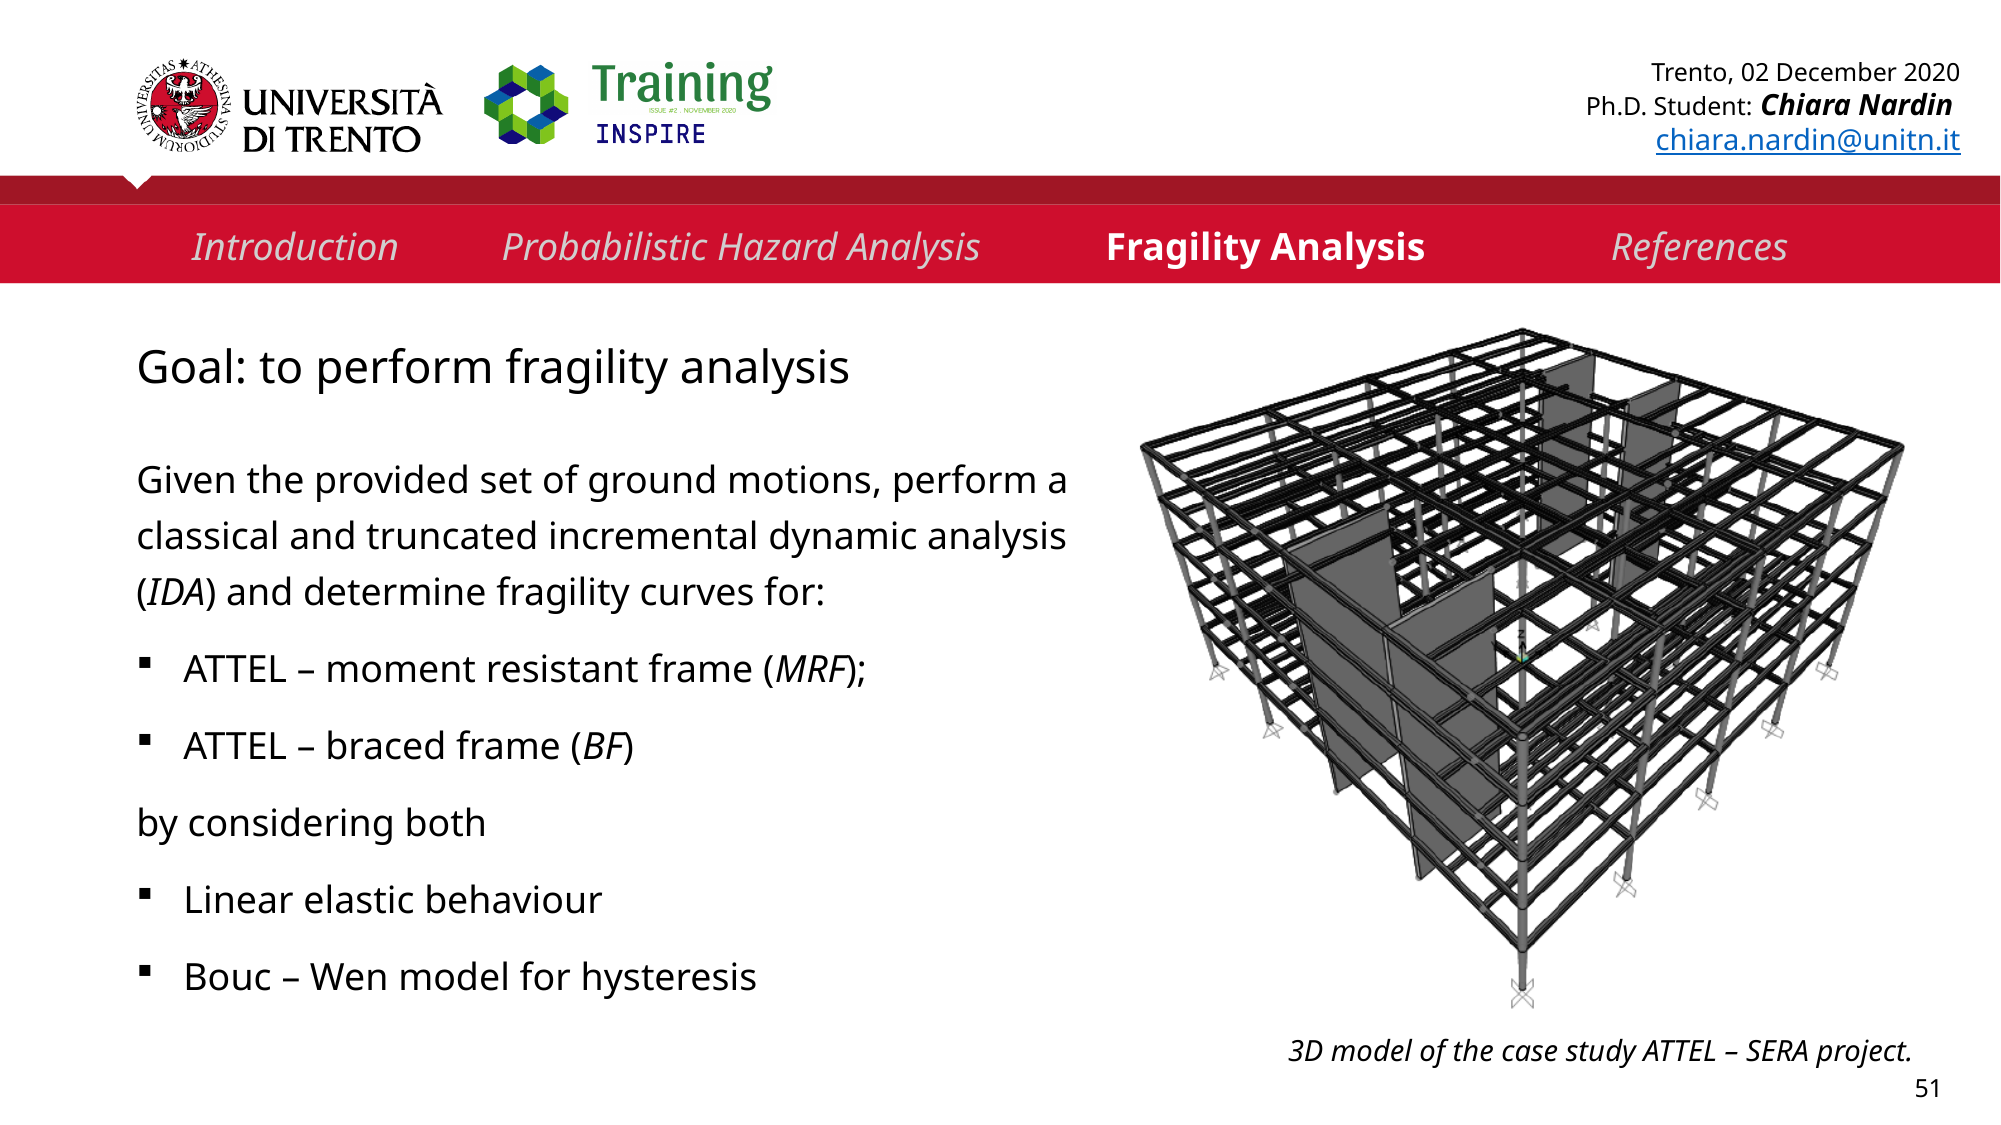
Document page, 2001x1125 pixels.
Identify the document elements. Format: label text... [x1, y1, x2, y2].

table_header Fragility Analysis [1013, 213, 1518, 273]
list Goal: to perform fragility analysis [121, 336, 1114, 408]
table_header Probabilistic Hazard Analysis [470, 213, 1013, 273]
text_box 3D model of the case study ATTEL – SERA project. [980, 1024, 1929, 1075]
list Given the provided set of ground motions, perform a classical and truncated incremental dynamic analysis (IDA) and determine fragility curves for: ATTEL – moment resistant frame (MRF); ATTEL – braced frame (BF) by considering both Linear elastic behaviour Bouc – Wen model for hysteresis [121, 437, 1102, 1075]
table_header References [1518, 213, 1881, 273]
table_header Introduction [122, 213, 470, 273]
slide_number 51 [1857, 1065, 2000, 1125]
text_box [476, 61, 777, 163]
text_box Trento, 02 December 2020 Ph.D. Student: Chiara Nardin chiara.nardin@unitn.it [1401, 48, 1976, 169]
picture [0, 0, 2001, 1125]
